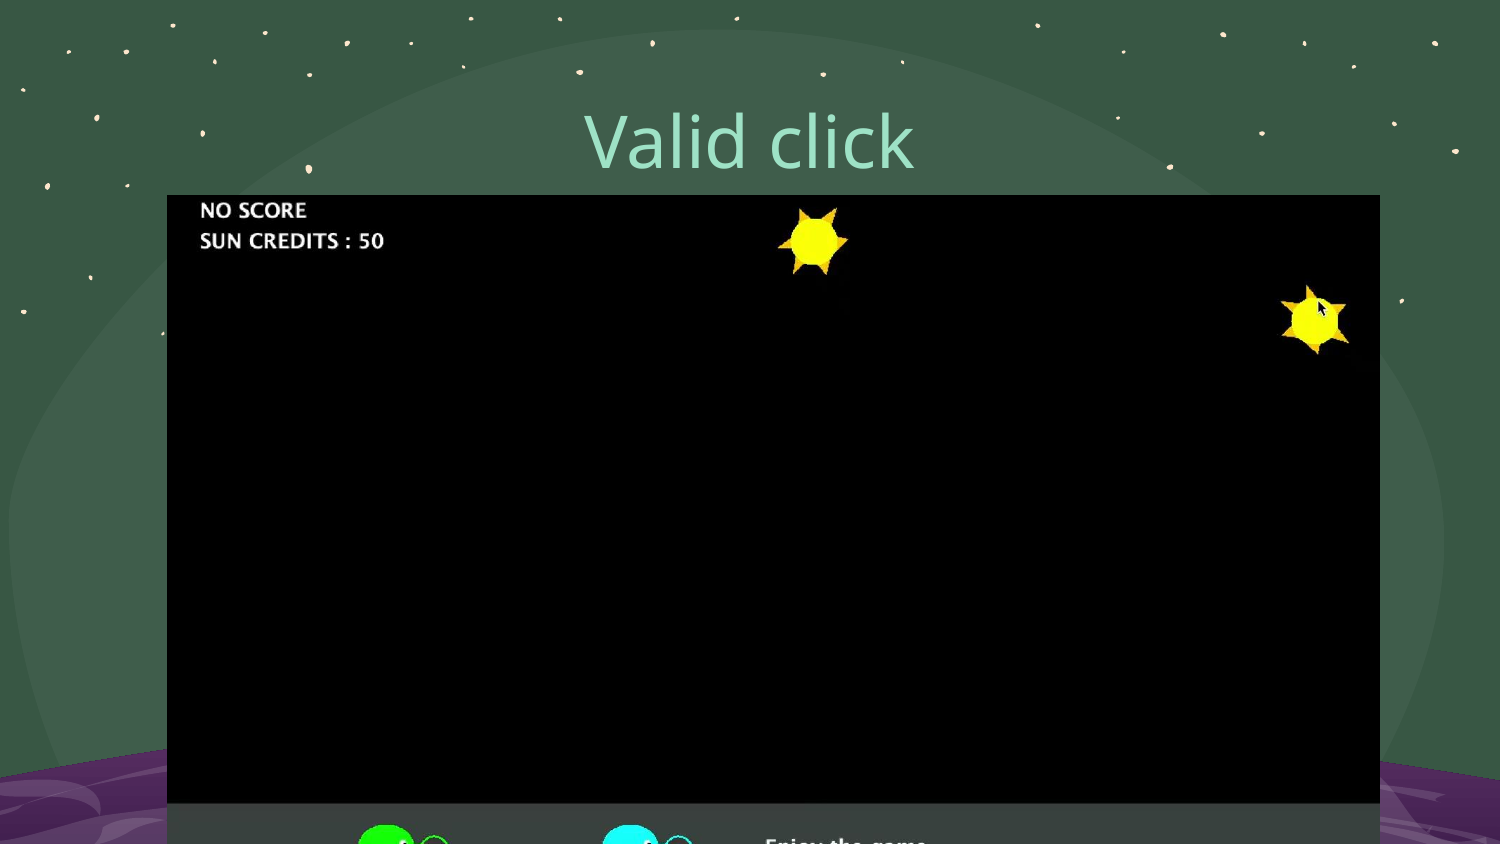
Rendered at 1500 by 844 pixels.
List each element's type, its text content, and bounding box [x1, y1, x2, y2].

picture [167, 195, 1380, 844]
title Valid click [120, 92, 1380, 187]
